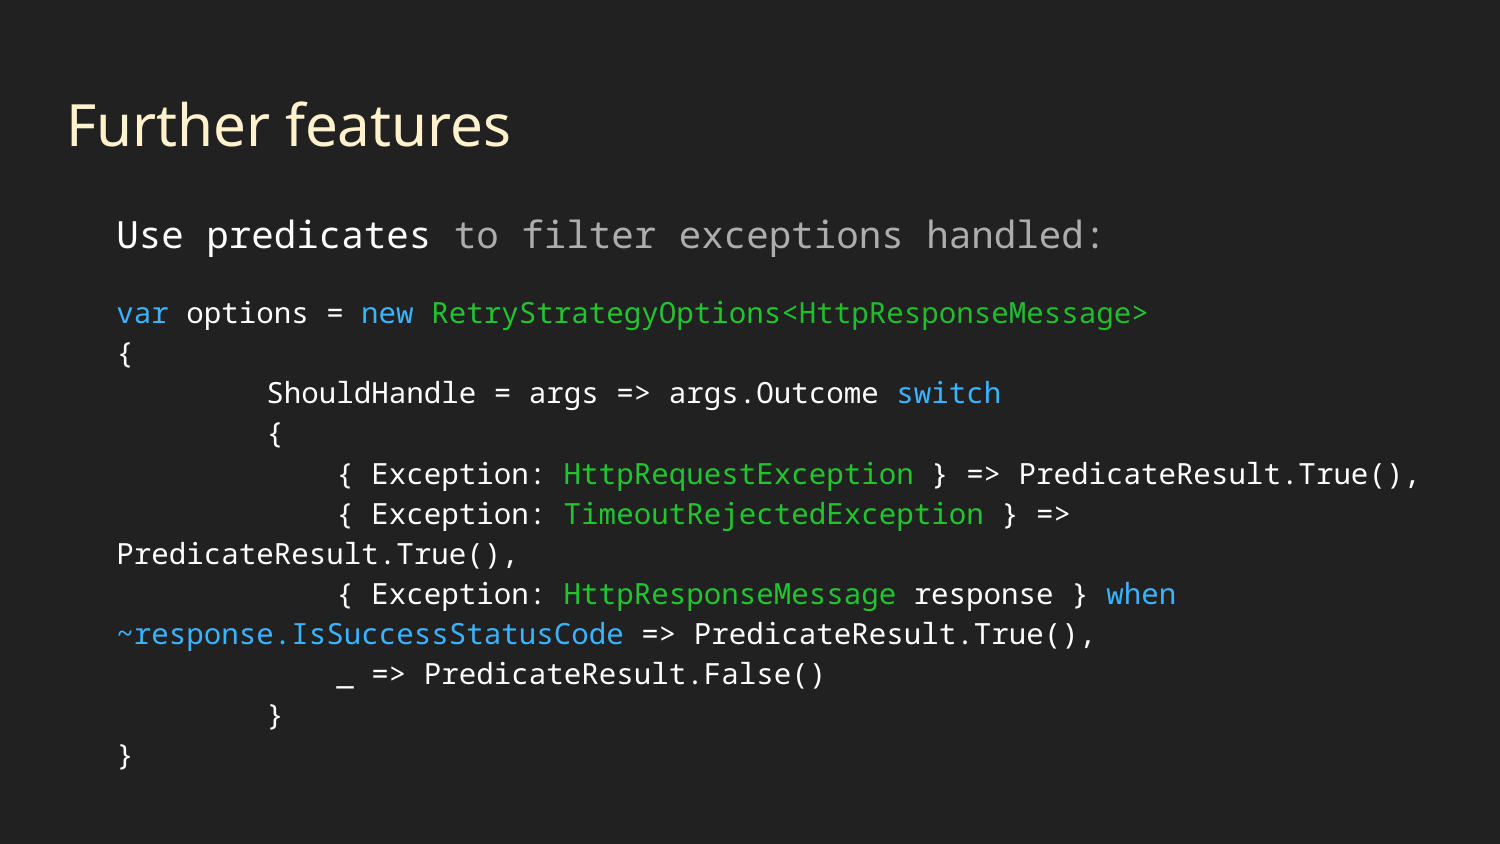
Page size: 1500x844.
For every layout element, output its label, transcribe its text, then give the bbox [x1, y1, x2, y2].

list Use predicates to filter exceptions handled: var options = new RetryStrategyOptions<HttpResponseMessage> { ShouldHandle = args => args.Outcome switch { { Exception: HttpRequestException } => PredicateResult.True(), { Exception: TimeoutRejectedException } => PredicateResult.True(), { Exception: HttpResponseMessage response } when ~response.IsSuccessStatusCode => PredicateResult.True(), _ => PredicateResult.False() } } [101, 189, 1456, 750]
title Further features [51, 72, 1449, 167]
